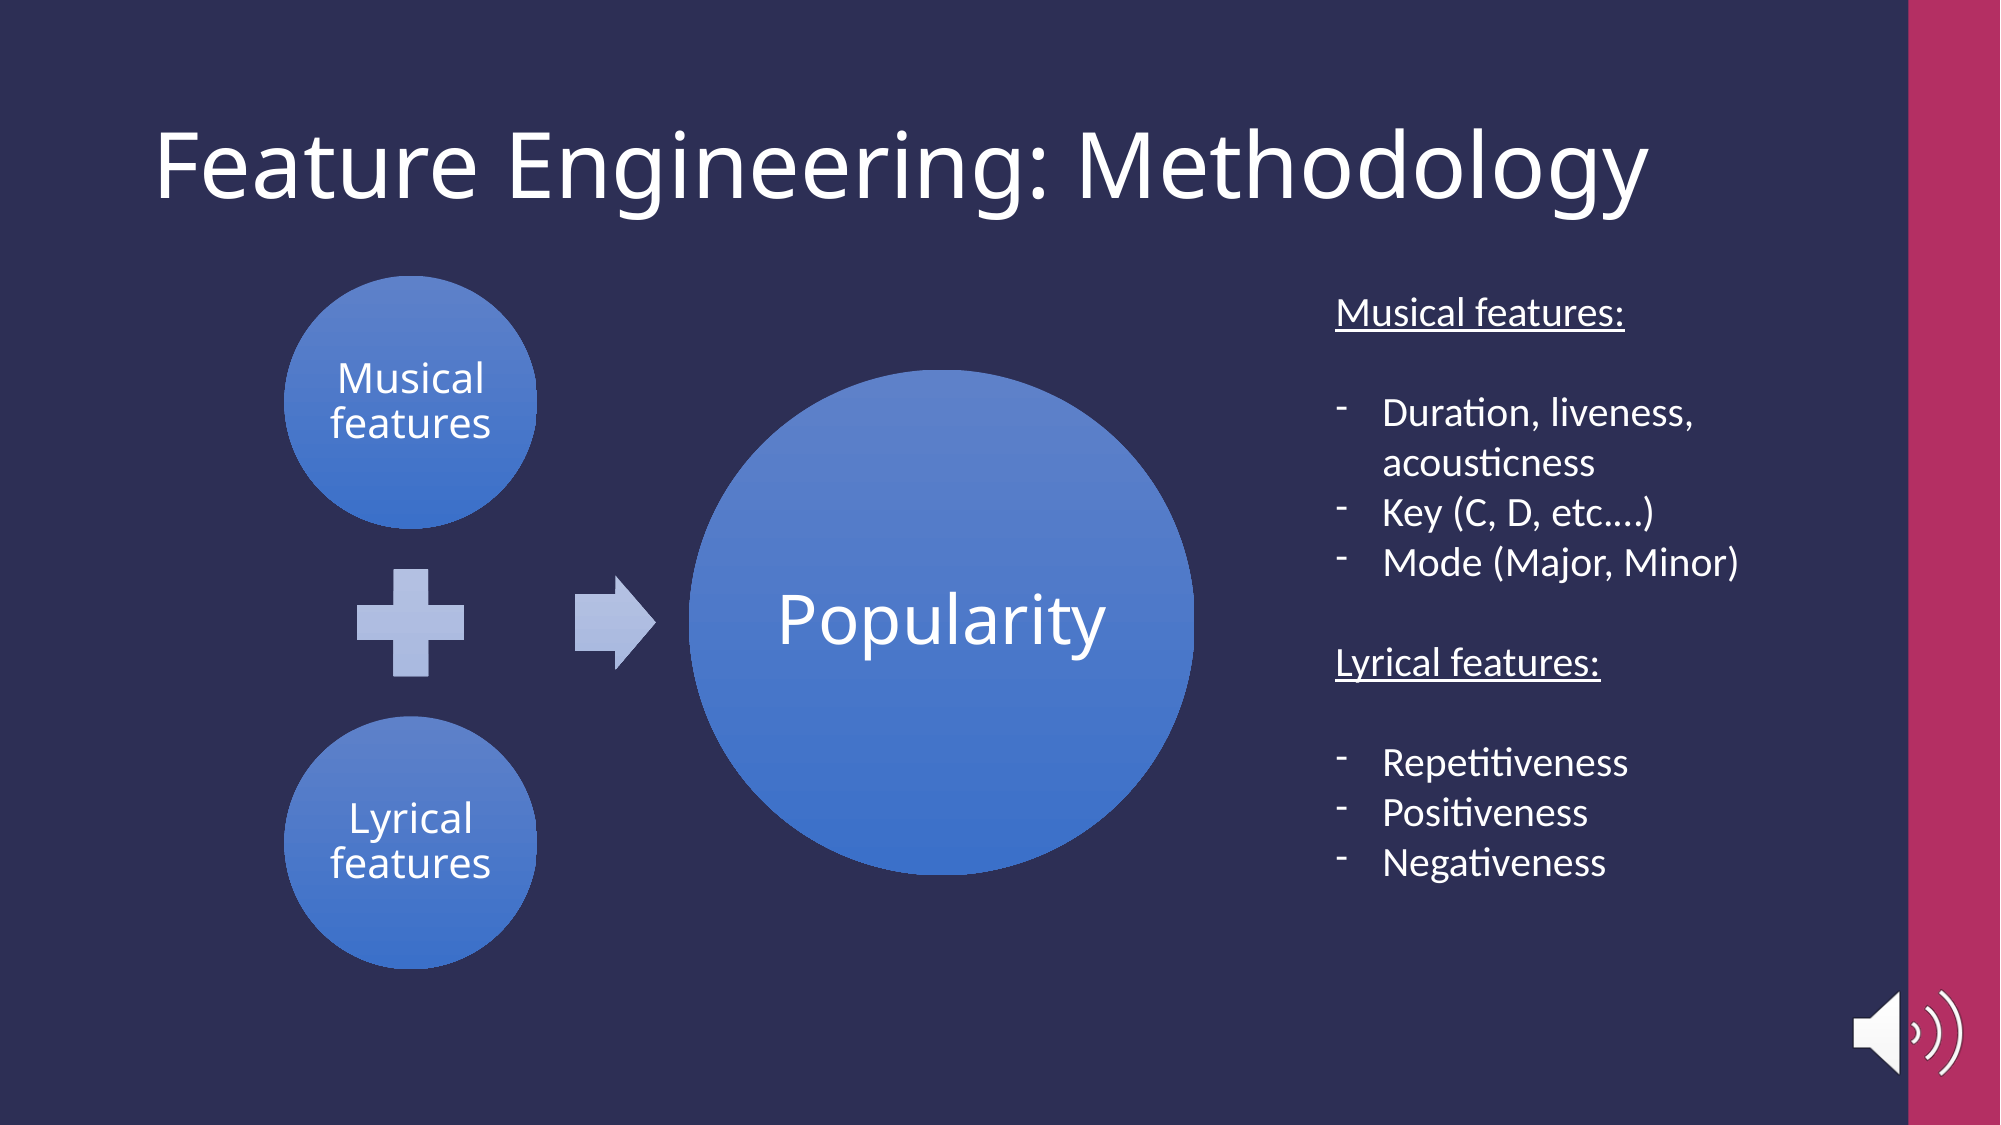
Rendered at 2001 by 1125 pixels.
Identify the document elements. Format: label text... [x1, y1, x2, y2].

picture [1841, 966, 1976, 1101]
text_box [284, 275, 1196, 970]
text_box [1908, 0, 2000, 1125]
title Feature Engineering: Methodology [137, 59, 1863, 278]
text_box Musical features: Duration, liveness, acousticness Key (C, D, etc.…) Mode (Major, Minor) Lyrical features: Repetitiveness Positiveness Negativeness [1320, 277, 1791, 893]
